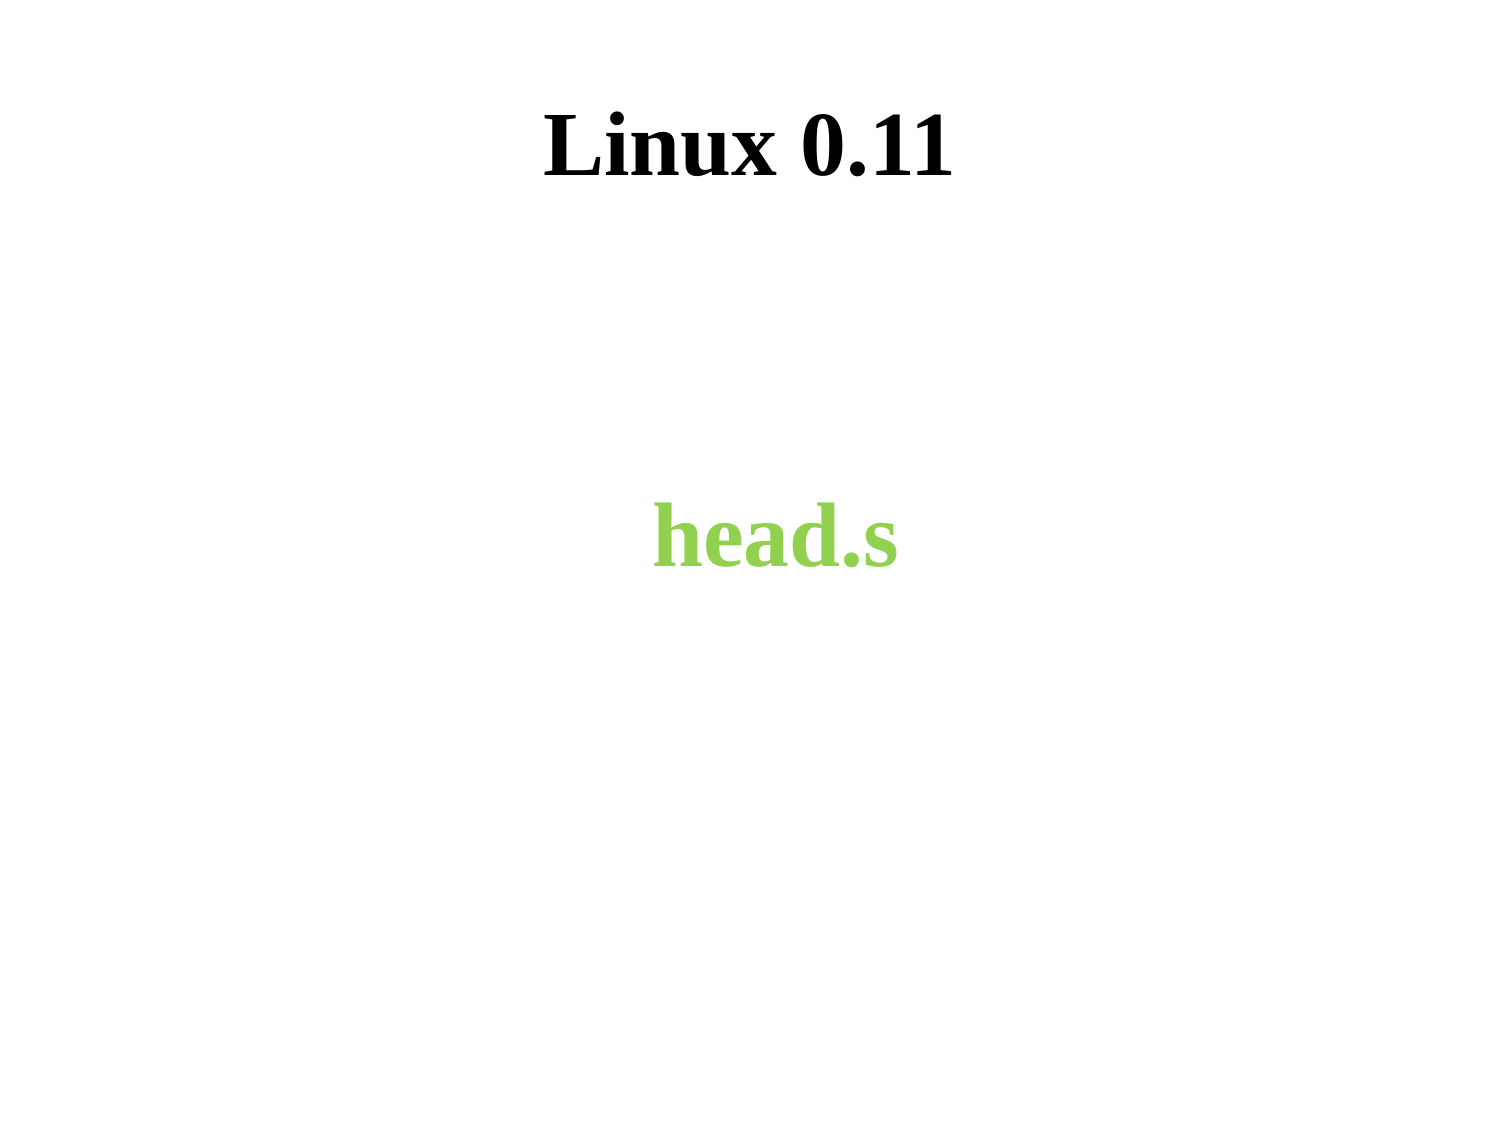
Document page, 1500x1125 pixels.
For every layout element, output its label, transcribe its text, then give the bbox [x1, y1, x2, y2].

list head.s [247, 479, 1231, 612]
title Linux 0.11 [75, 45, 1425, 233]
